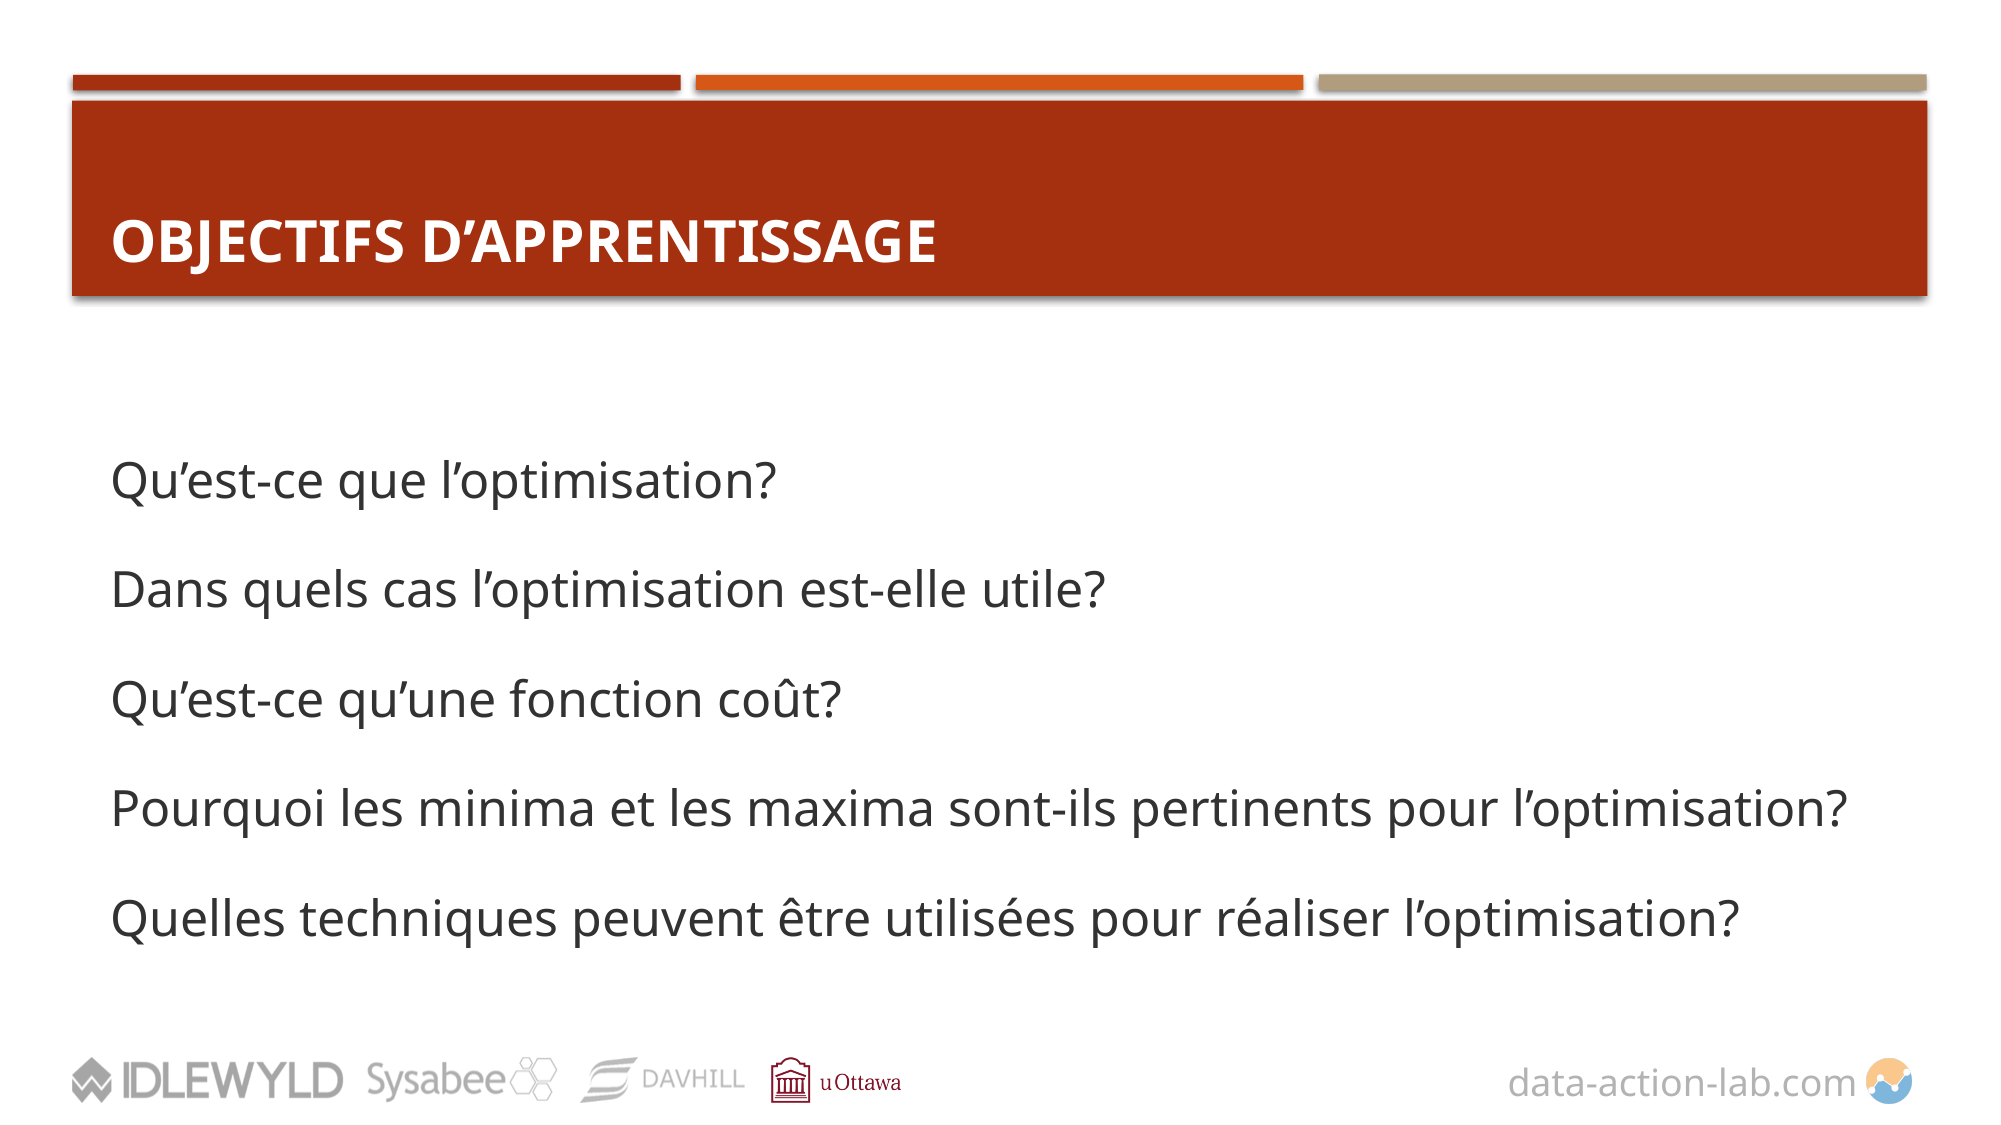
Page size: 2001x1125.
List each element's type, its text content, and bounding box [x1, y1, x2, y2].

list Qu’est-ce que l’optimisation? Dans quels cas l’optimisation est-elle utile? Qu’est-ce qu’une fonction coût? Pourquoi les minima et les maxima sont-ils pertinents pour l’optimisation? Quelles techniques peuvent être utilisées pour réaliser l’optimisation? [95, 357, 1905, 1037]
title OBJECTIFS D’APPRENTISSAGE [95, 115, 1905, 282]
picture [771, 1057, 901, 1103]
picture [72, 1057, 745, 1103]
